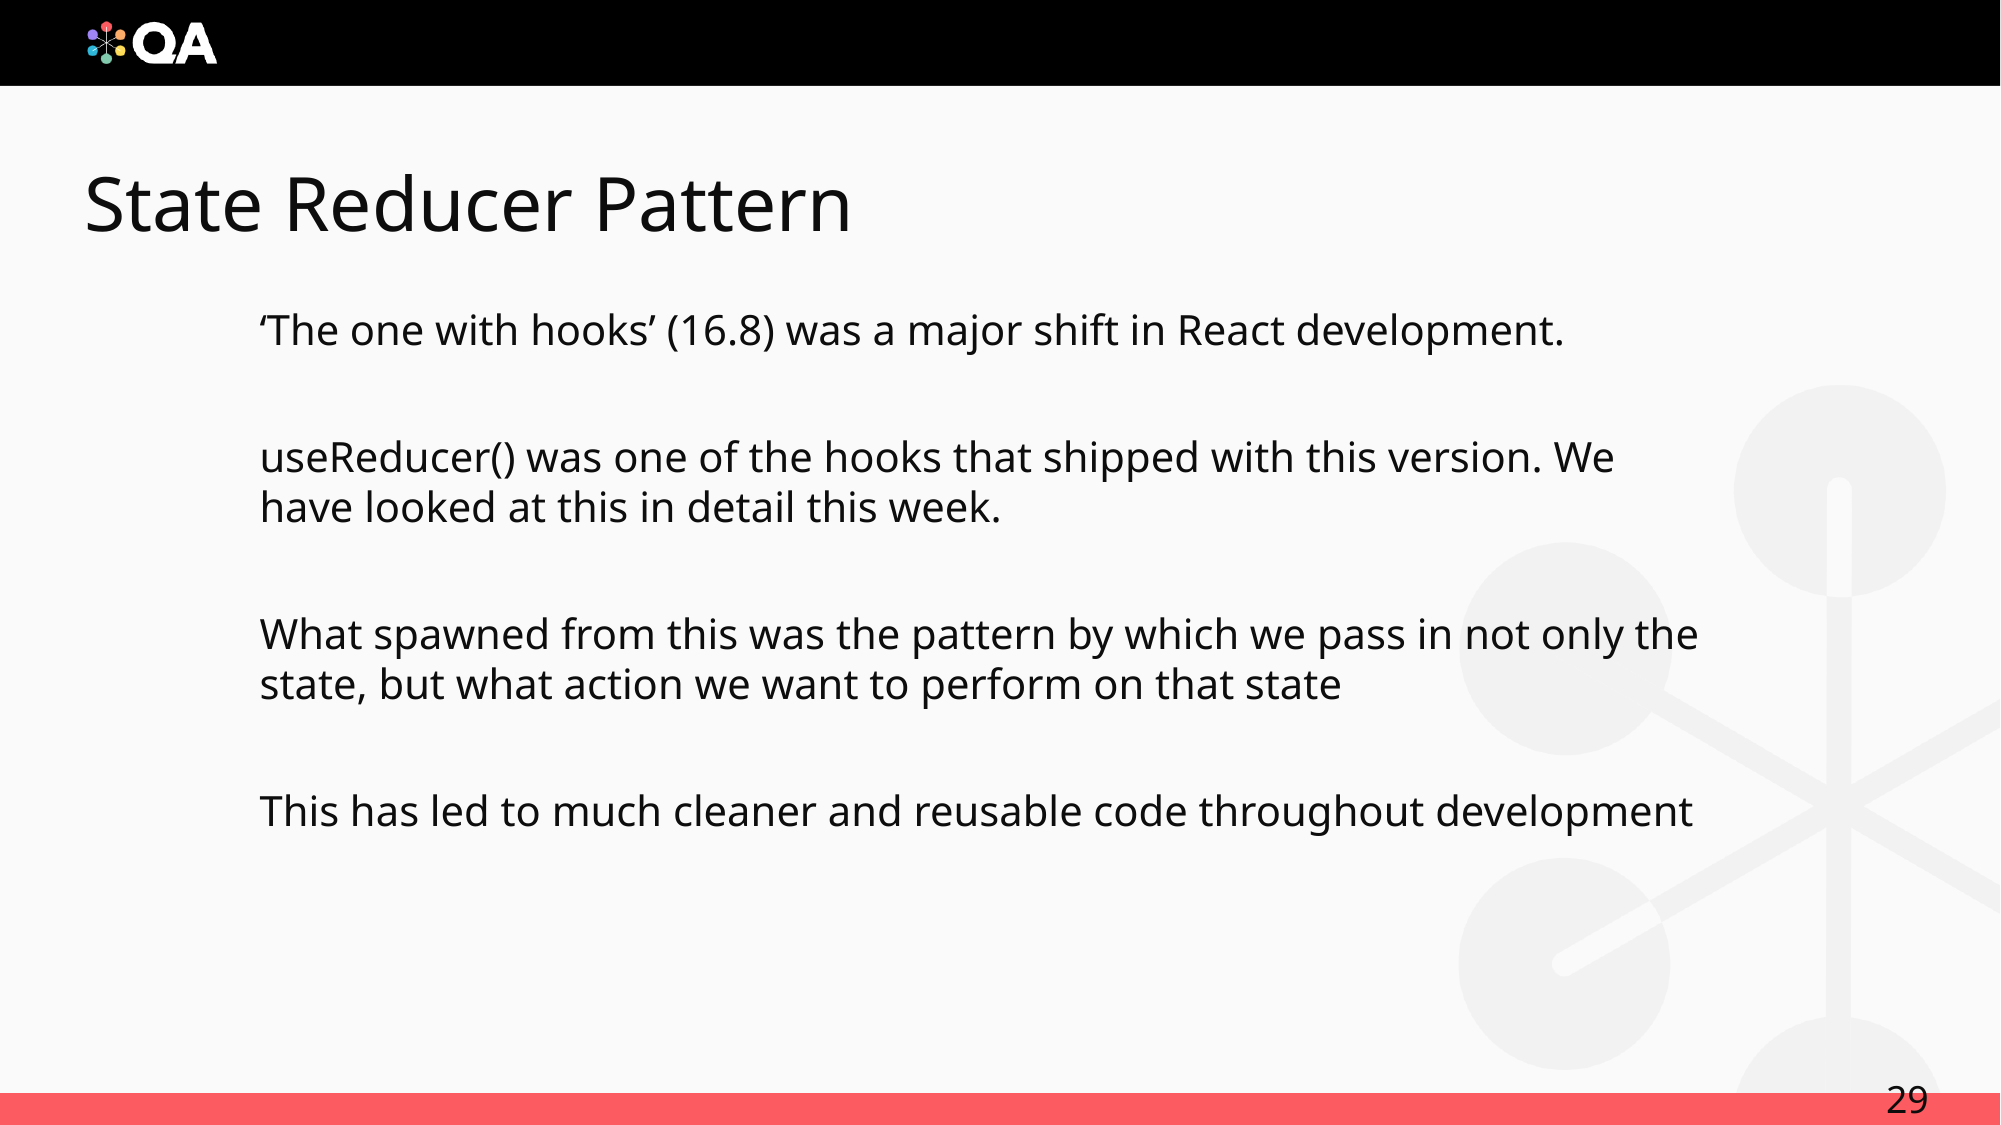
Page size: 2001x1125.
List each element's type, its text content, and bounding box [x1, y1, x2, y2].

slide_number 29 [1871, 1068, 2000, 1098]
text_box ‘The one with hooks’ (16.8) was a major shift in React development. useReducer() was one of the hooks that shipped with this version. We have looked at this in detail this week. What spawned from this was the pattern by which we pass in not only the state, but what action we want to perform on that state This has led to much cleaner and reusable code throughout development [259, 303, 1700, 660]
picture [0, 0, 2001, 1125]
title State Reducer Pattern [84, 159, 1916, 278]
